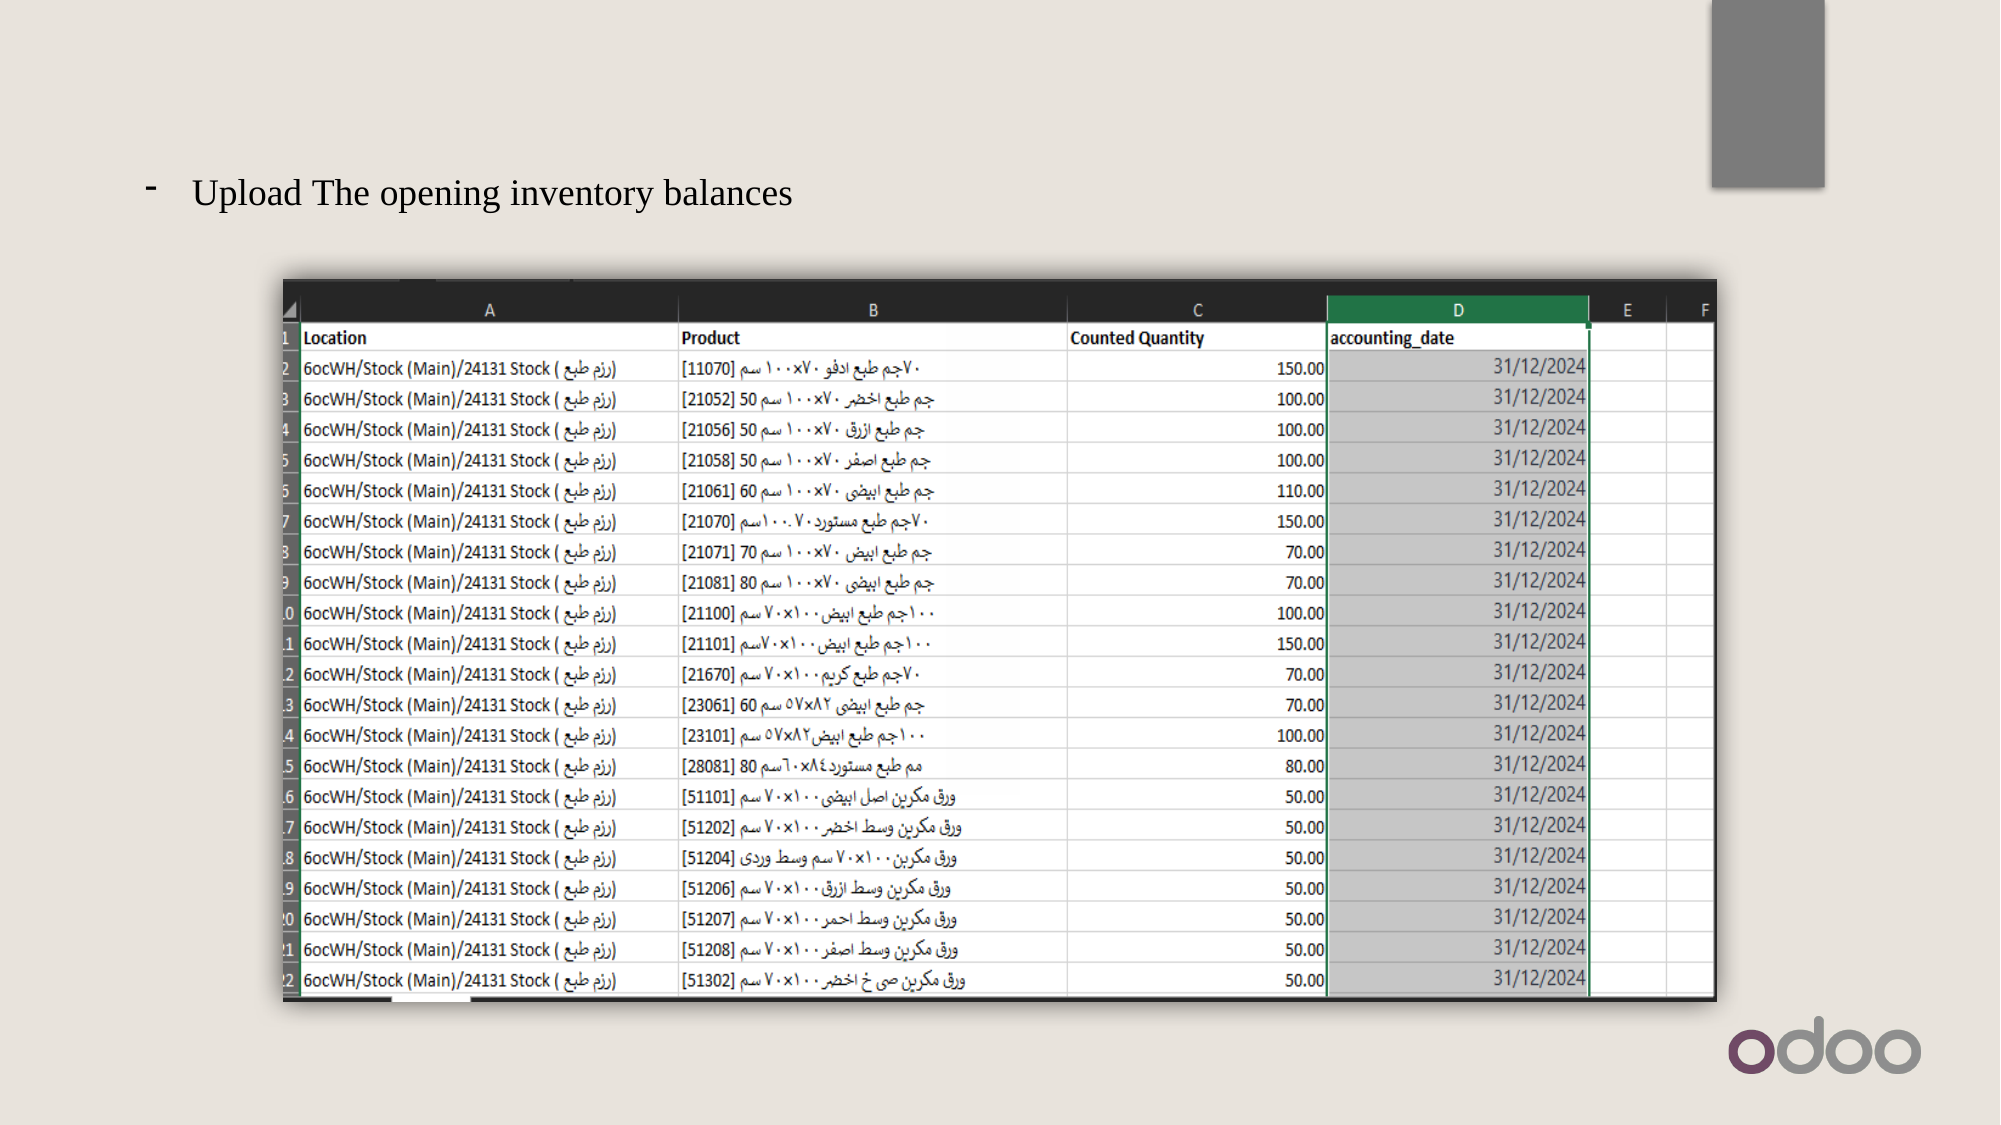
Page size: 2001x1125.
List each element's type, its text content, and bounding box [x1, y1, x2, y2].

picture [283, 279, 1717, 1002]
picture [1728, 1016, 1921, 1074]
text_box Upload The opening inventory balances [130, 160, 809, 221]
